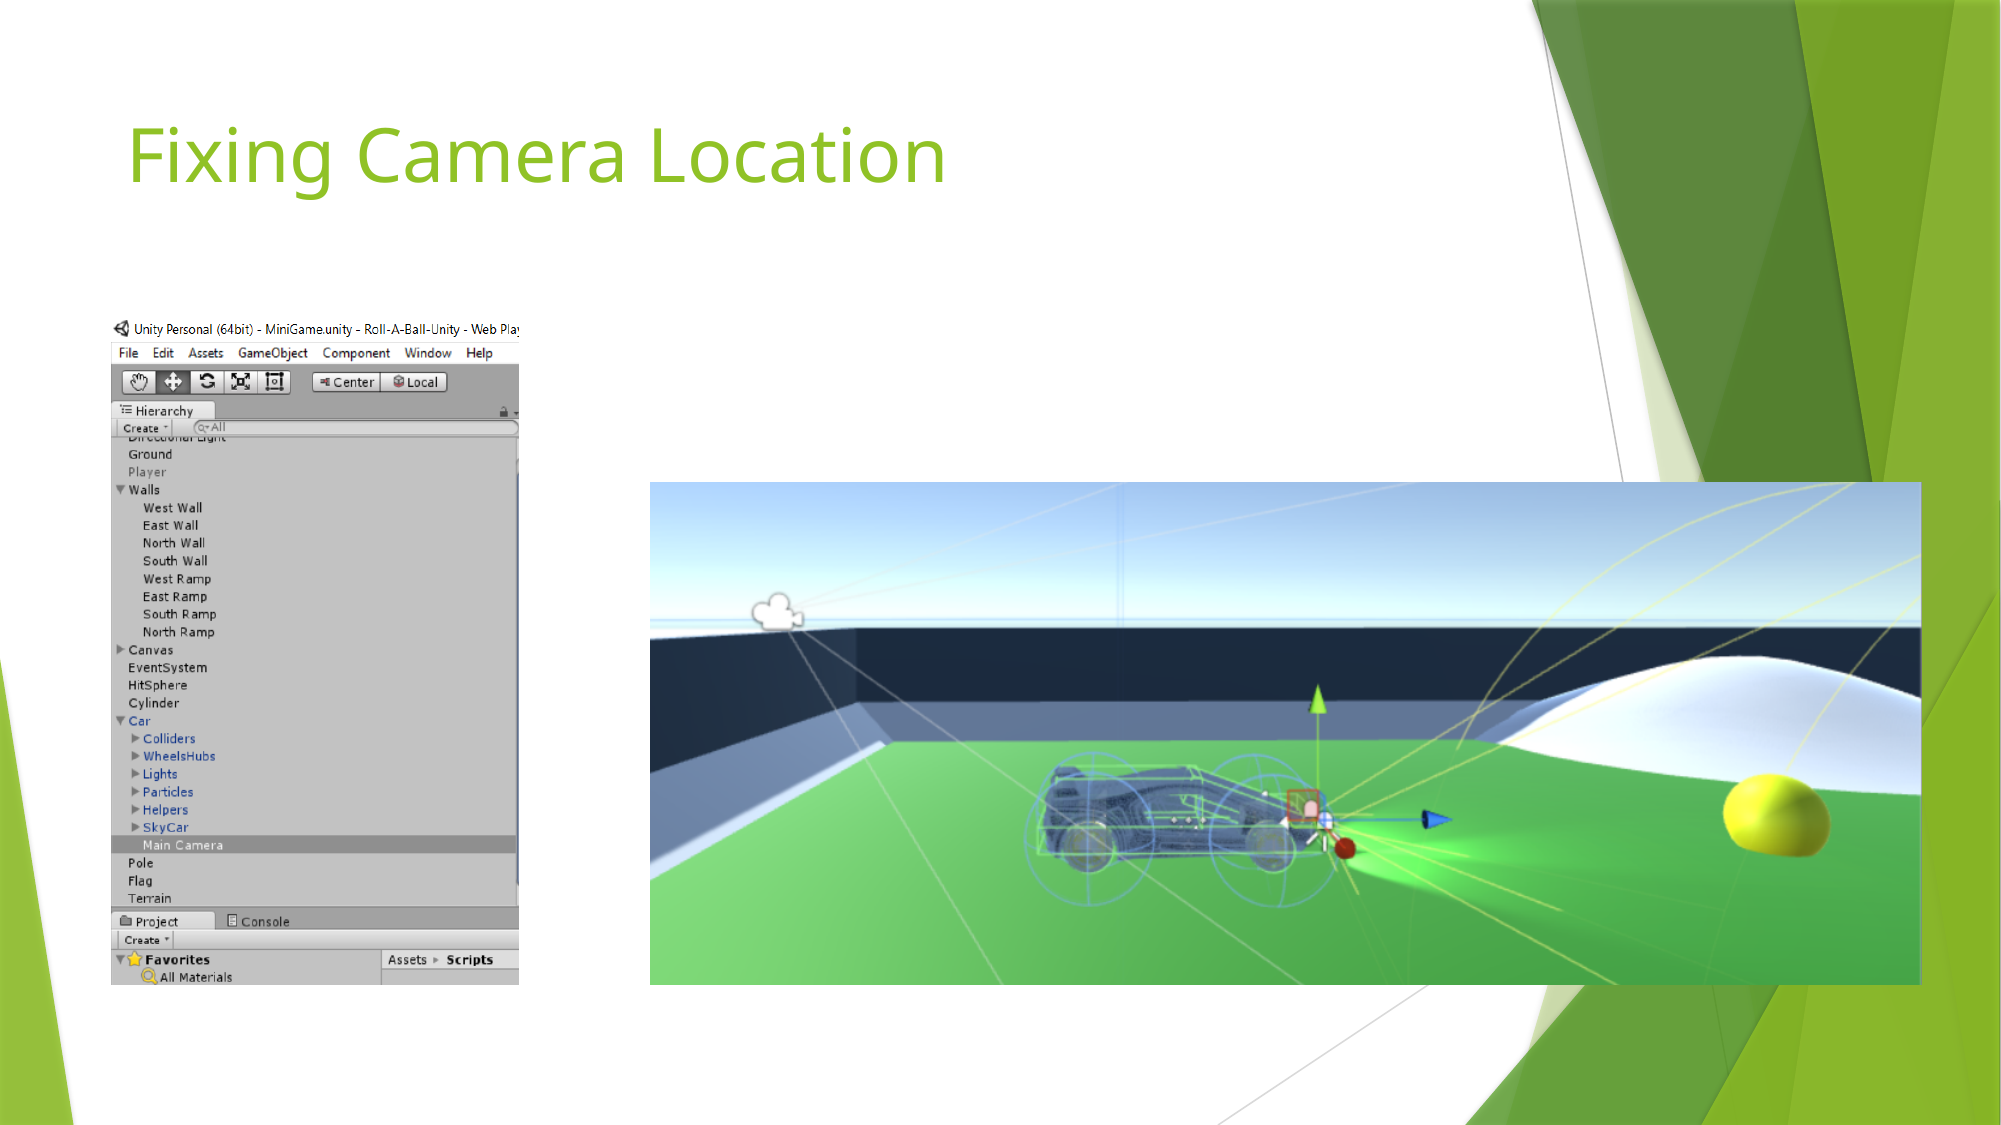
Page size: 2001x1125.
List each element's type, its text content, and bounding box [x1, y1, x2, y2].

picture [649, 482, 1923, 986]
title Fixing Camera Location [111, 99, 1522, 317]
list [110, 316, 520, 986]
